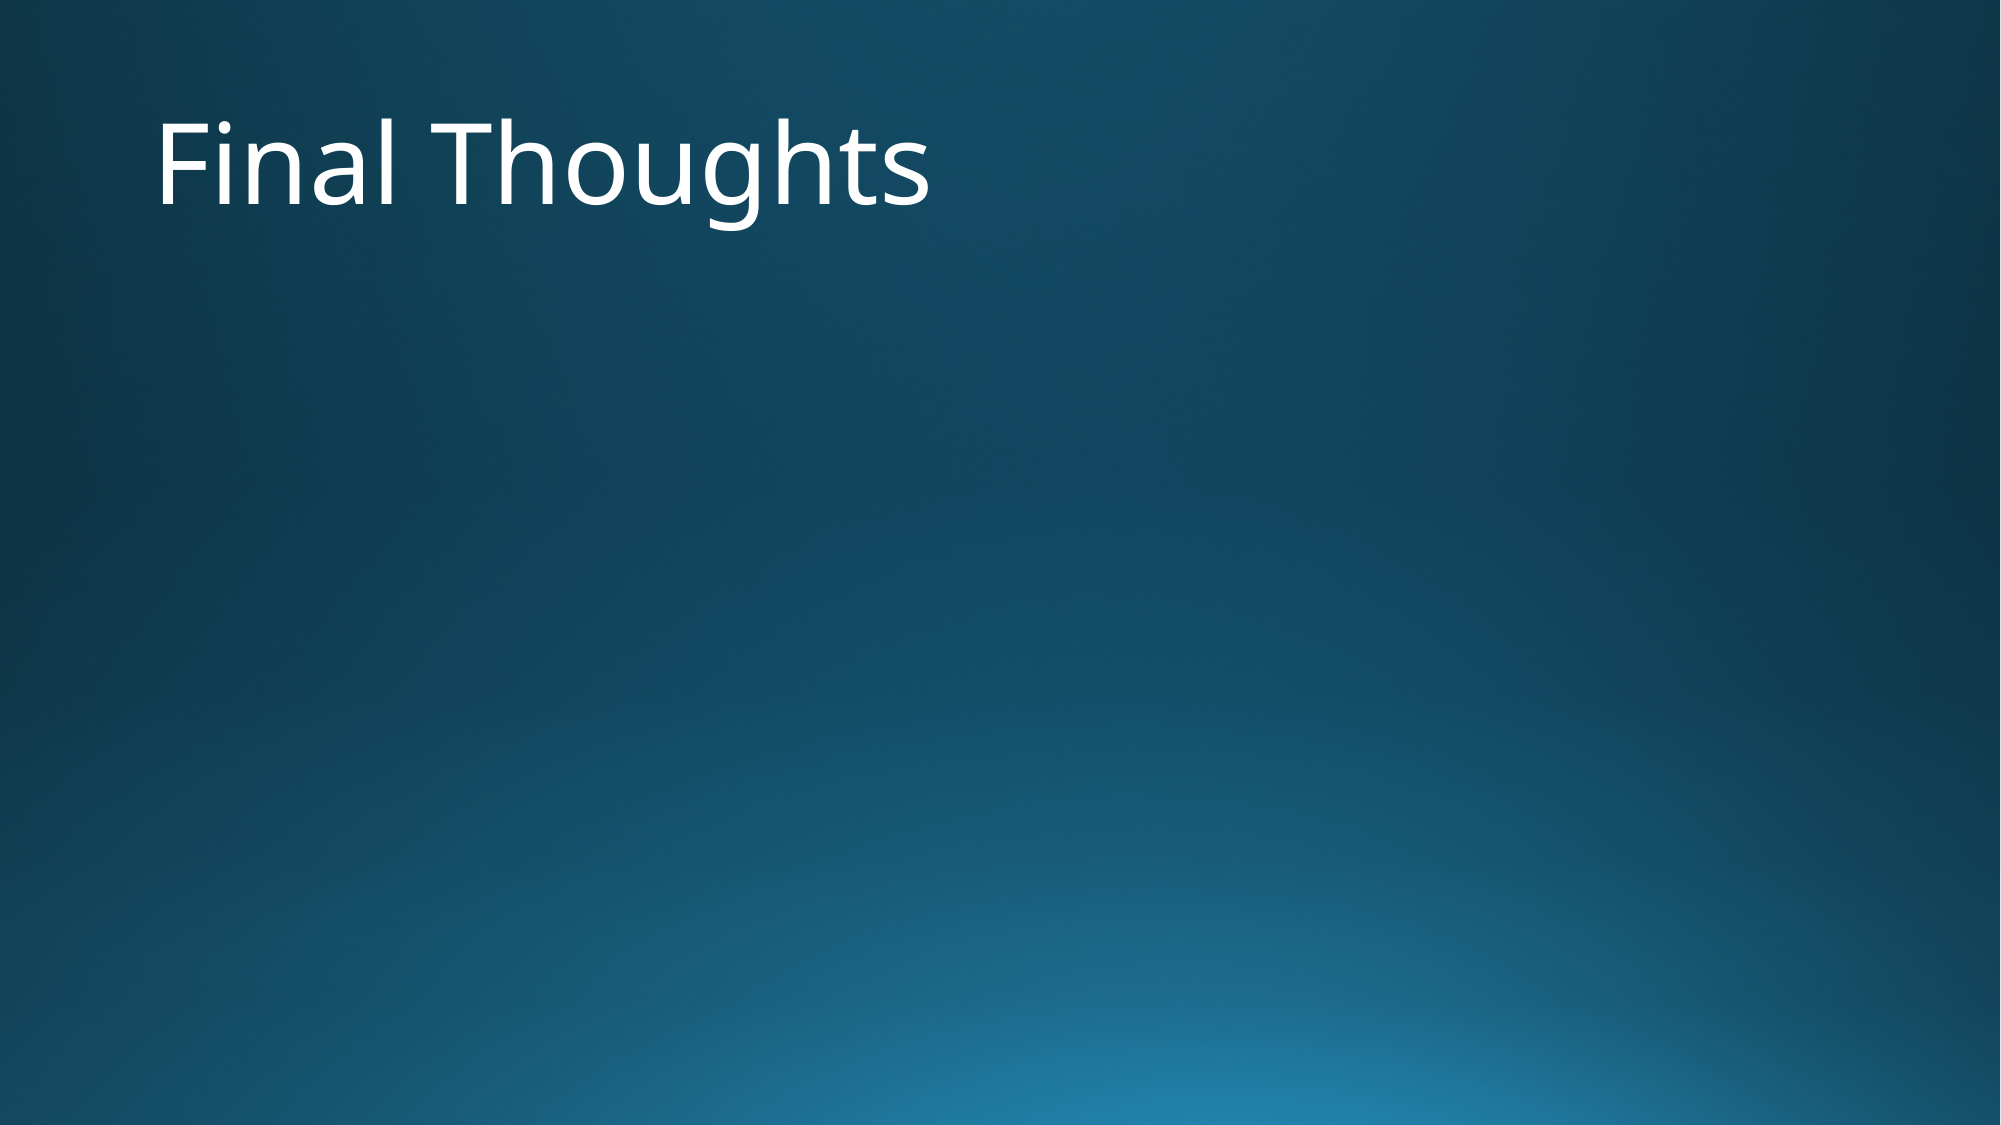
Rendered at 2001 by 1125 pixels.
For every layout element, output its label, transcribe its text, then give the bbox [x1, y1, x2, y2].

title Final Thoughts [137, 59, 1863, 278]
picture [0, 0, 2001, 1125]
